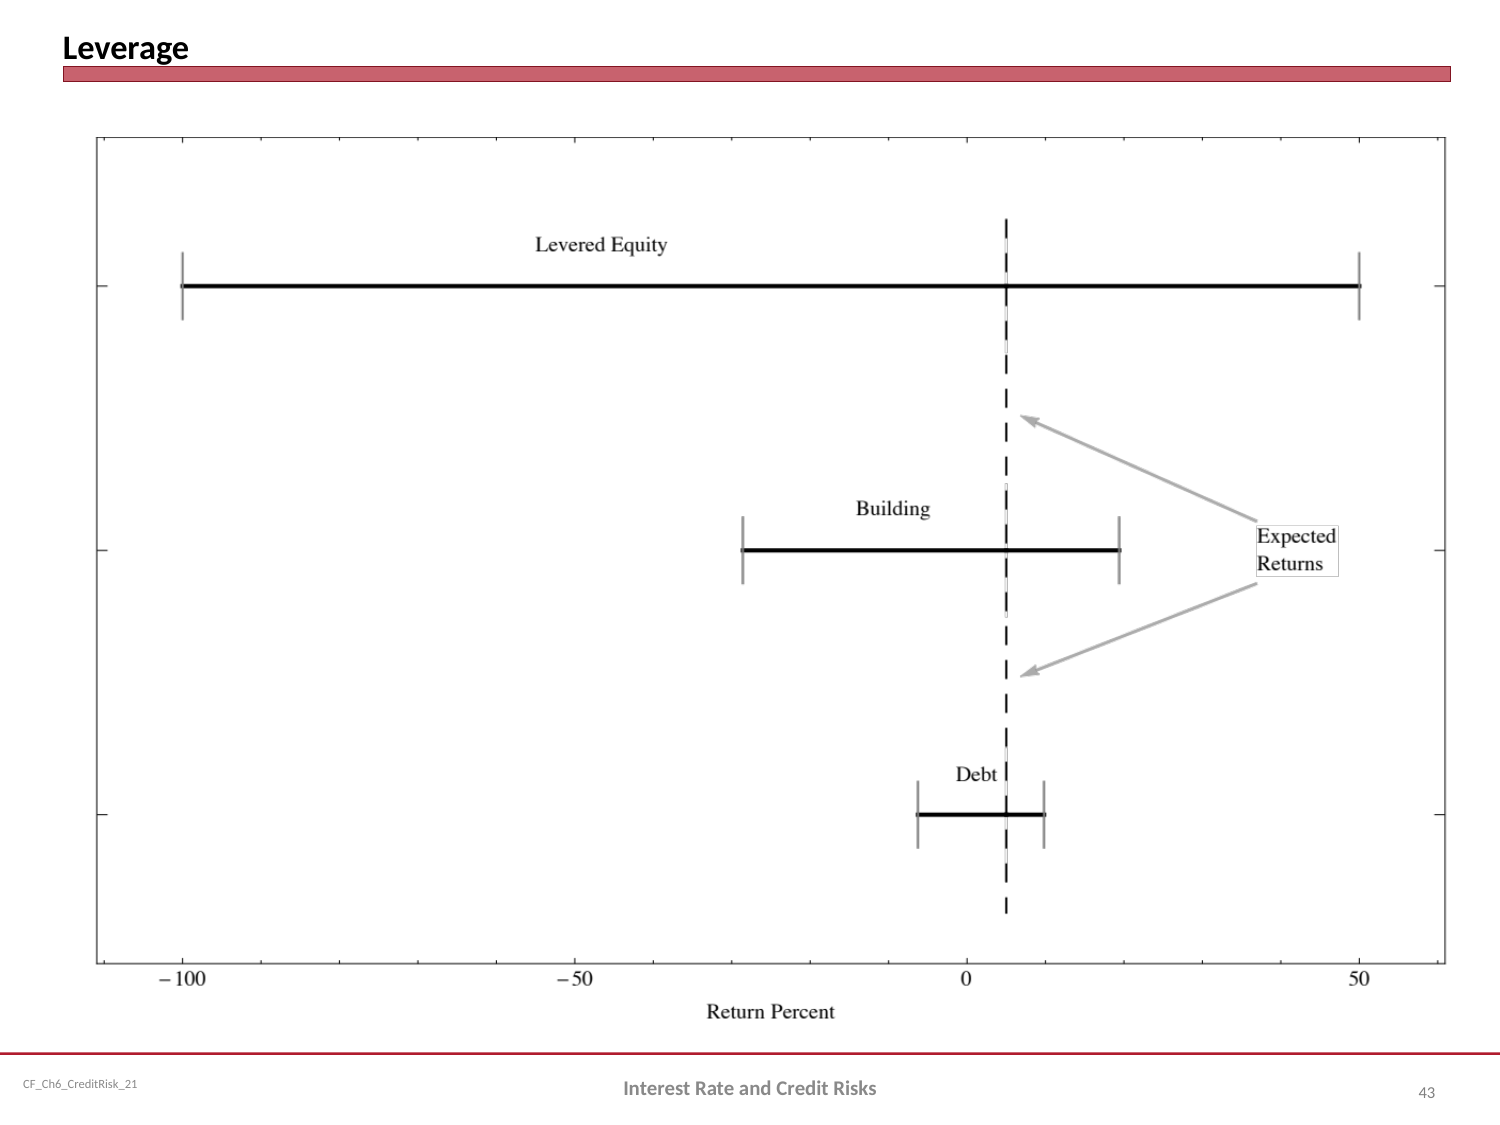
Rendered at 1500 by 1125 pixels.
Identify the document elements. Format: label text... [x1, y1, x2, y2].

title Leverage [62, 6, 1451, 67]
footer Interest Rate and Credit Risks [512, 1056, 988, 1117]
picture [89, 137, 1453, 1026]
slide_number 43 [1375, 1061, 1451, 1122]
